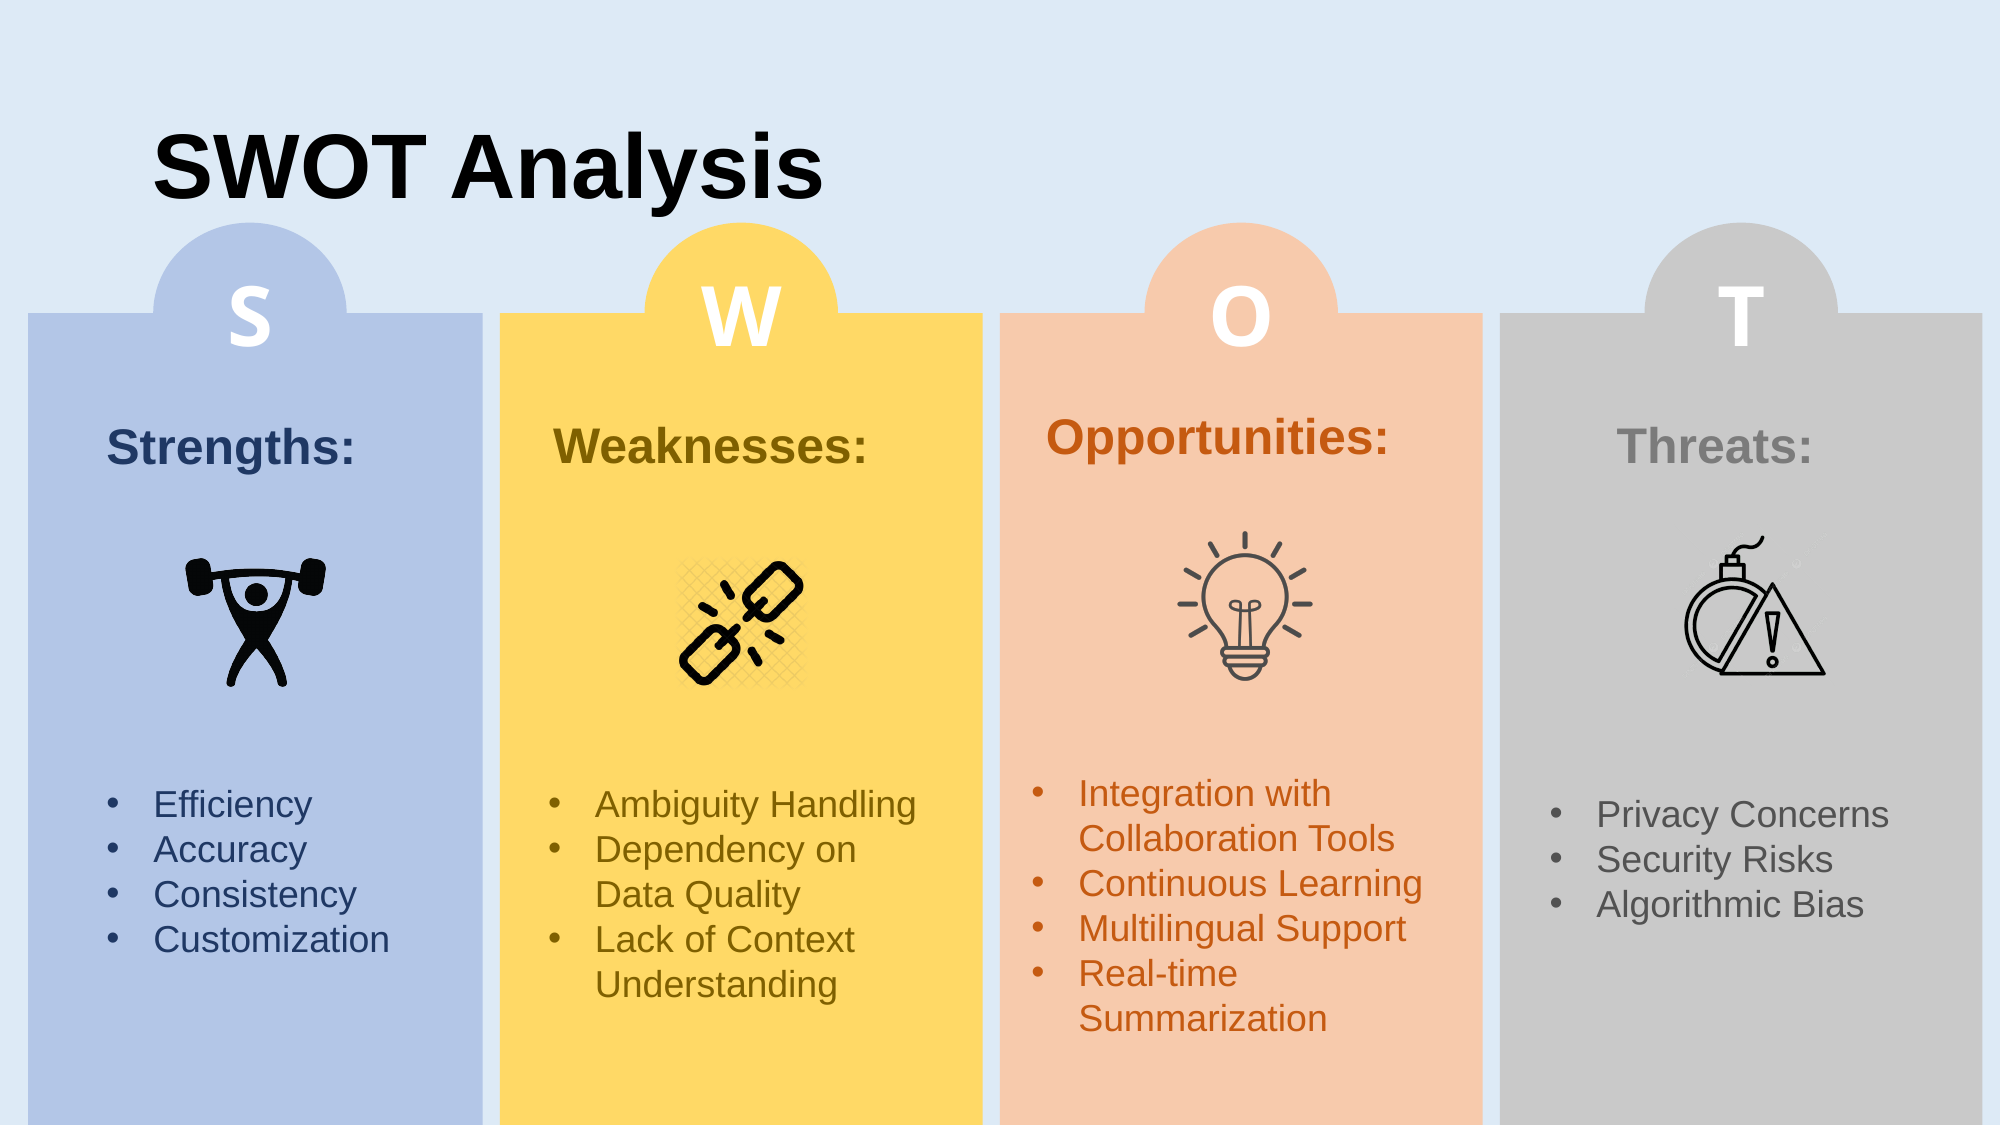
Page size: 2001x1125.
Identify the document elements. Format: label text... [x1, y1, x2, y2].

text_box [28, 313, 483, 1125]
picture [673, 555, 809, 691]
title SWOT Analysis [137, 59, 1863, 278]
picture [1160, 520, 1330, 691]
text_box Opportunities: [1030, 396, 1435, 472]
text_box Threats: [1601, 406, 1847, 482]
picture [185, 558, 326, 688]
text_box Ambiguity Handling Dependency on Data Quality Lack of Context Understanding [533, 772, 956, 1013]
text_box W [644, 278, 838, 404]
text_box [1499, 313, 1983, 1125]
text_box Weaknesses: [538, 406, 894, 482]
text_box Integration with Collaboration Tools Continuous Learning Multilingual Support Real-time Summarization [1016, 761, 1439, 1047]
text_box Privacy Concerns Security Risks Algorithmic Bias [1534, 782, 1914, 933]
text_box T [1644, 278, 1838, 404]
text_box Efficiency Accuracy Consistency Customization [91, 772, 434, 968]
text_box S [153, 278, 347, 404]
text_box [499, 313, 983, 1125]
picture [1671, 522, 1839, 689]
text_box Strengths: [91, 407, 377, 483]
text_box [999, 313, 1483, 1125]
text_box O [1144, 278, 1338, 396]
